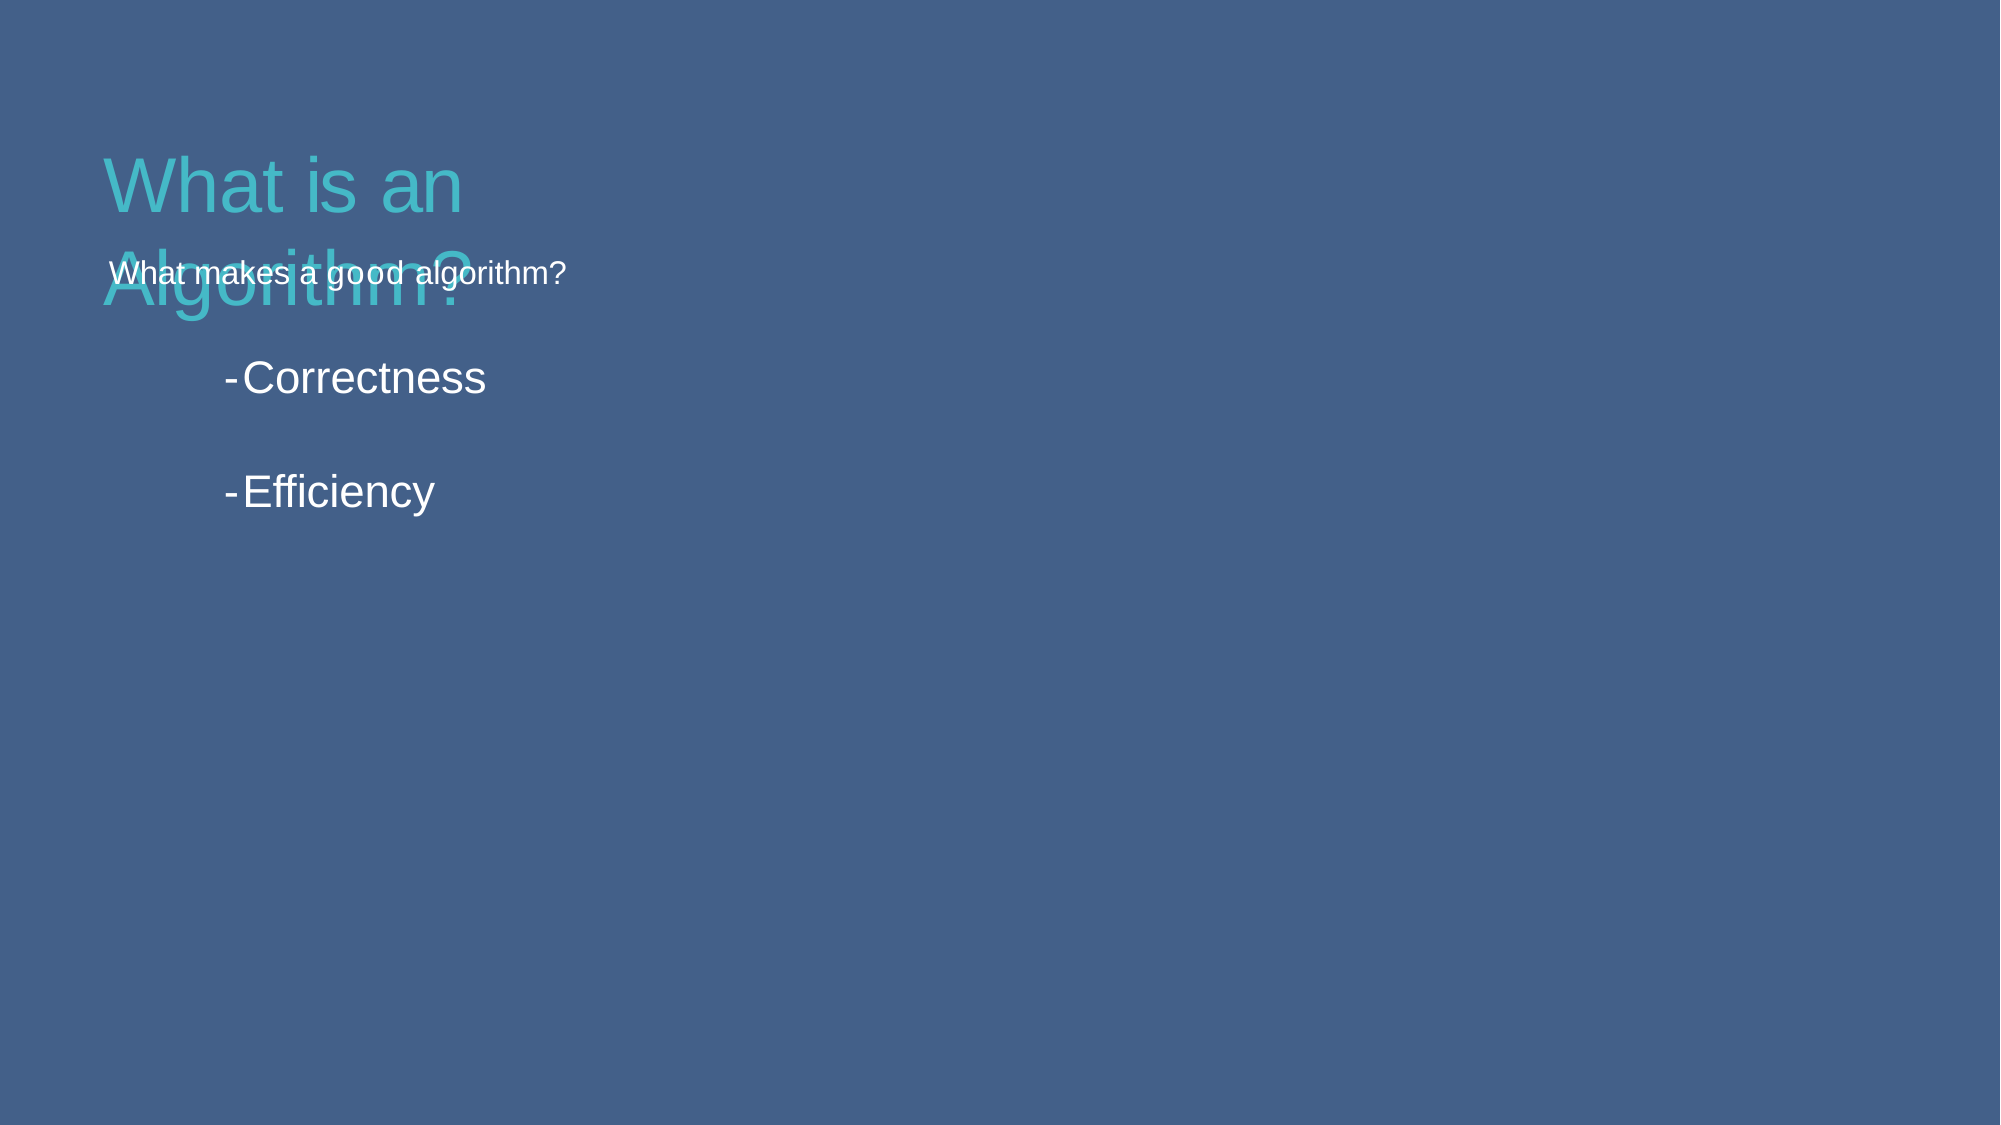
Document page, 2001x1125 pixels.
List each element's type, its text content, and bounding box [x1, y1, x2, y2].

text_box What makes a good algorithm? -Correctness -Efficiency [107, 250, 577, 517]
title What is an Algorithm? [101, 132, 842, 323]
